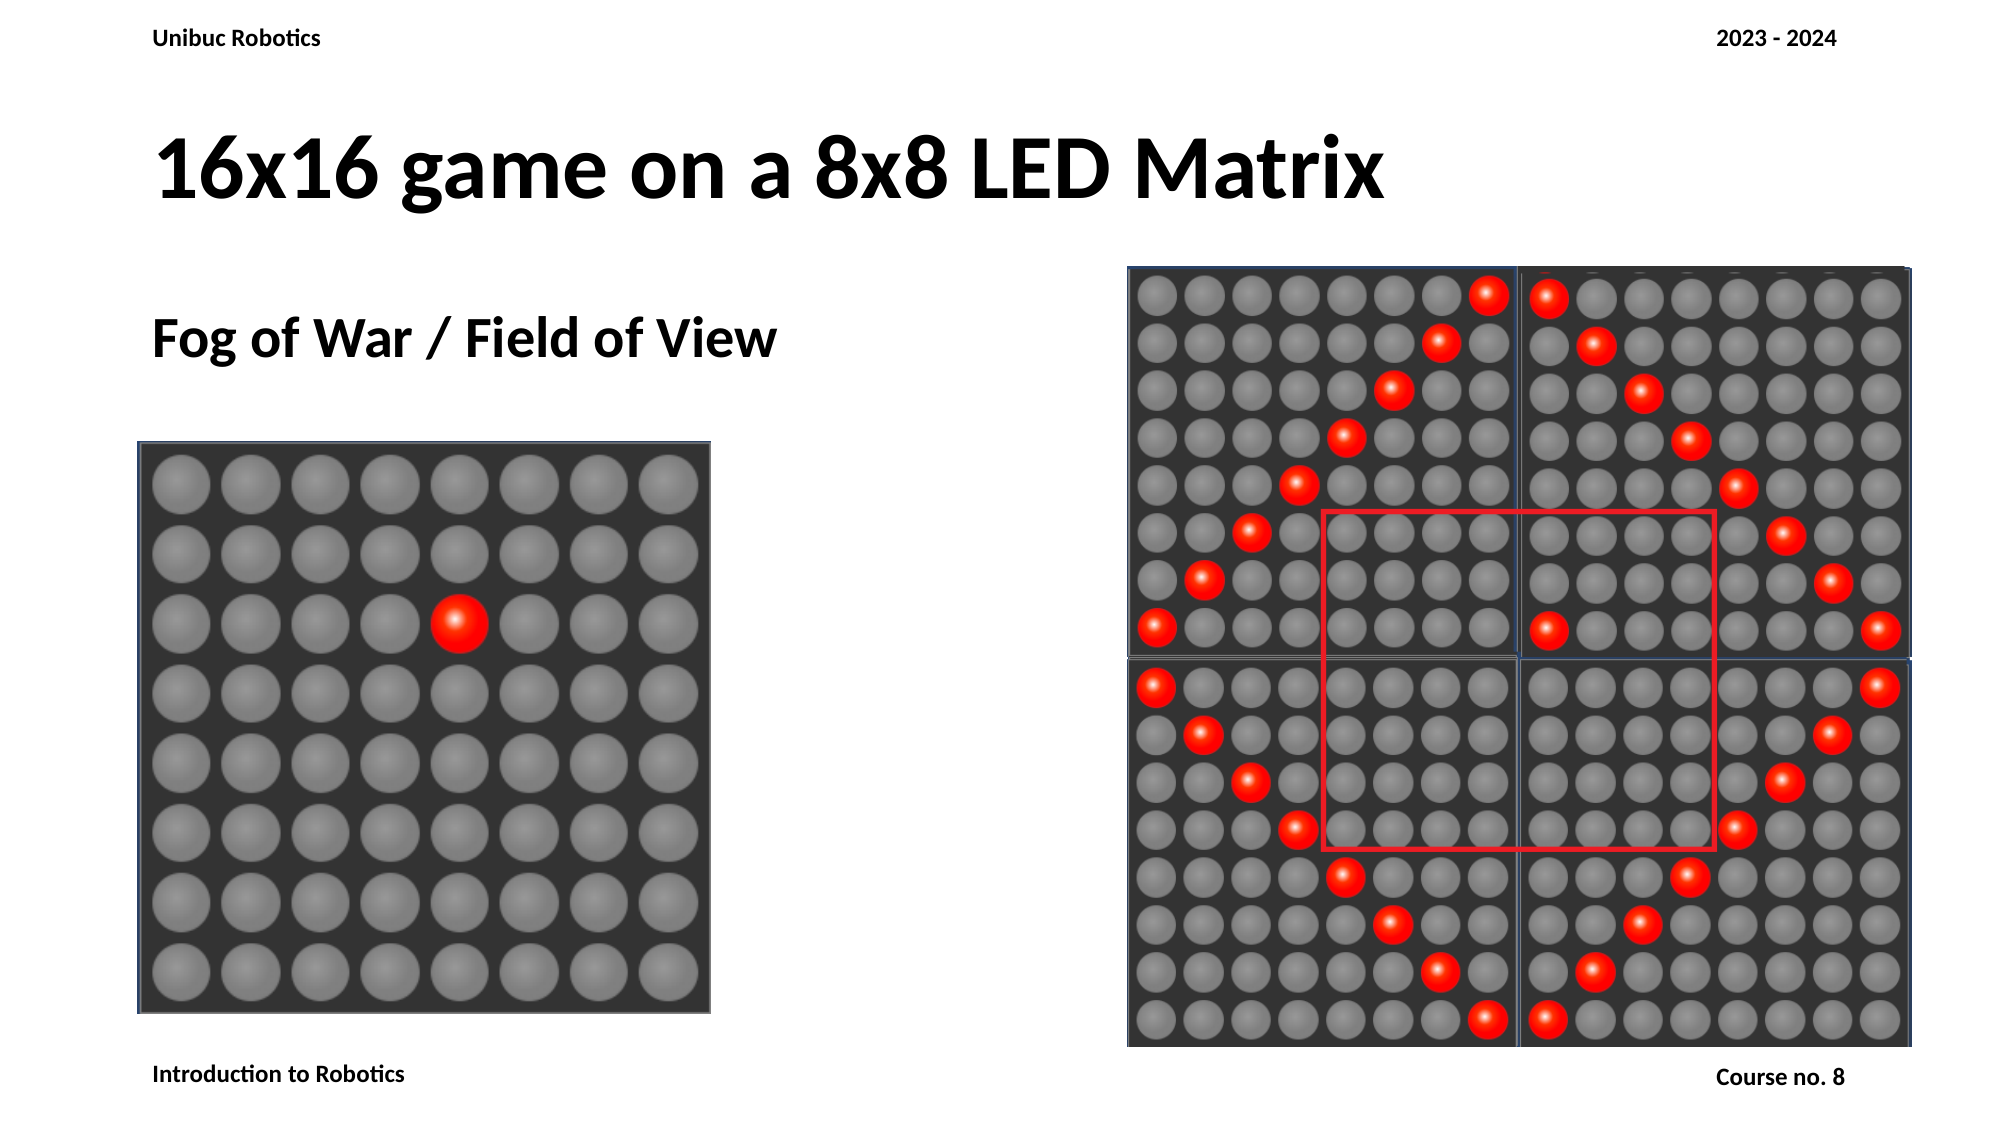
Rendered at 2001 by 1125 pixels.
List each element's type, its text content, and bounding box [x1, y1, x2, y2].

title 16x16 game on a 8x8 LED Matrix [137, 59, 1863, 278]
picture [137, 441, 712, 1014]
list Fog of War / Field of View [137, 299, 1007, 1014]
picture [1127, 266, 1913, 1047]
